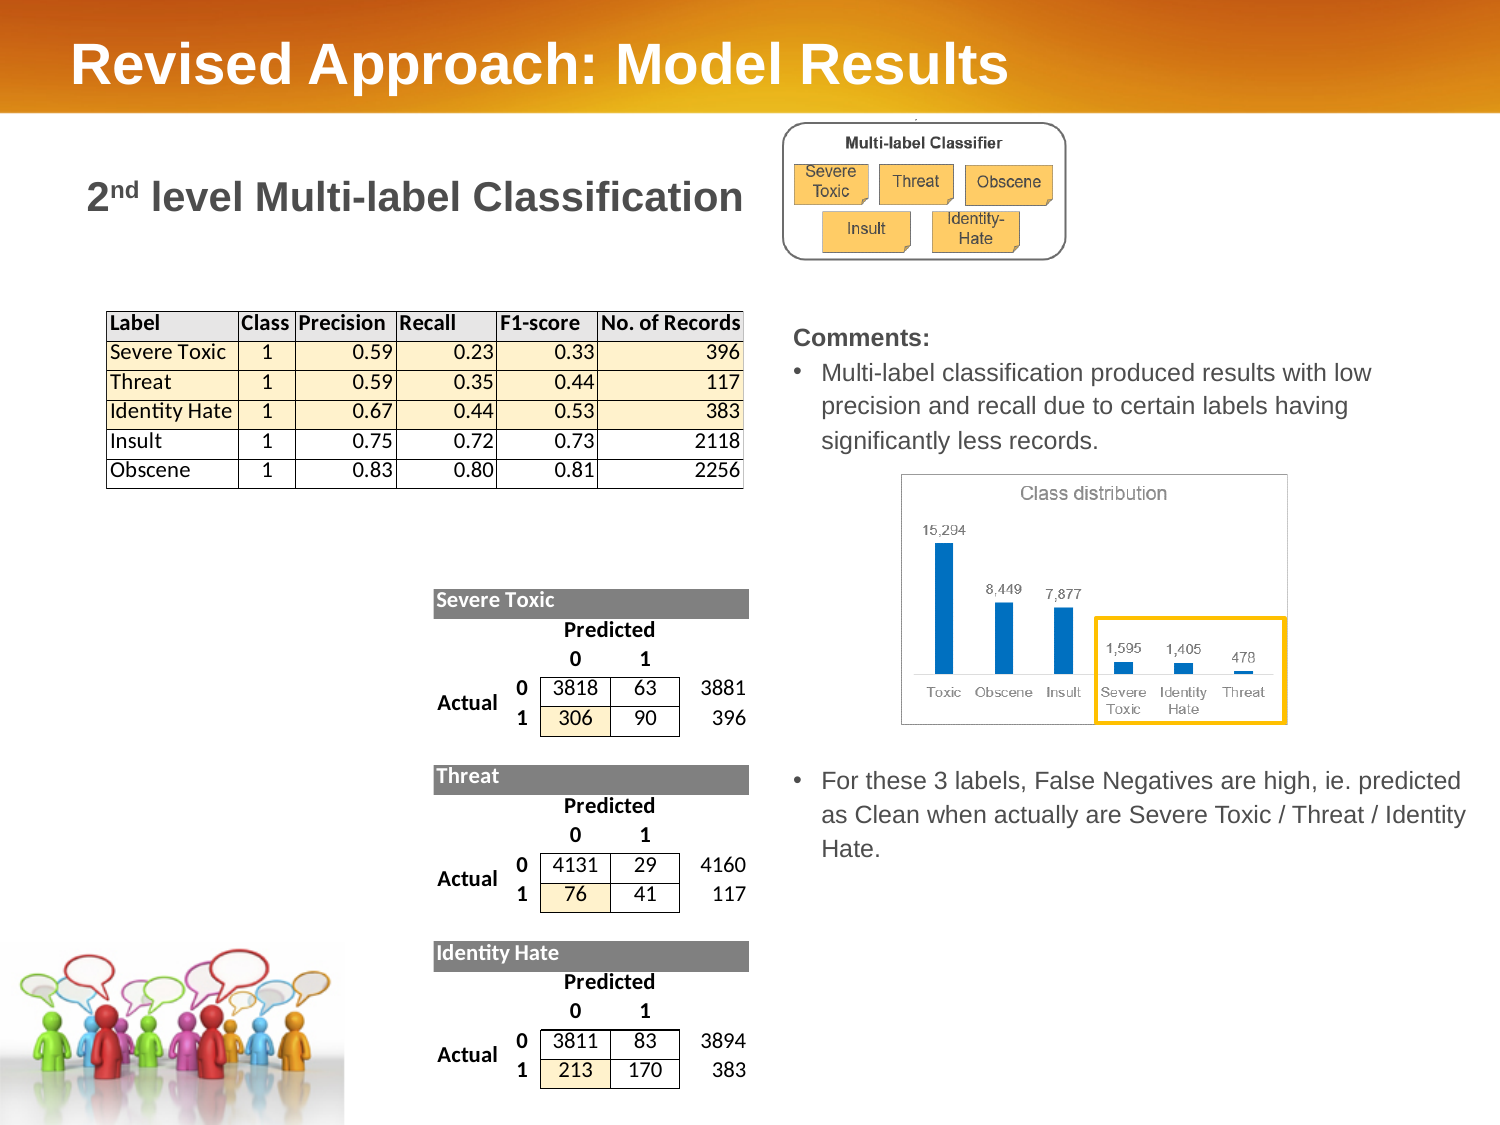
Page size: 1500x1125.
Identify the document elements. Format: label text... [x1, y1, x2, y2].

text_box Comments: Multi-label classification produced results with low precision and recall due to certain labels having significantly less records. For these 3 labels, False Negatives are high, ie. predicted as Clean when actually are Severe Toxic / Threat / Identity Hate. [778, 310, 1490, 871]
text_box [897, 470, 1293, 730]
picture [0, 0, 1500, 1125]
text_box Revised Approach: Model Results [55, 19, 1096, 103]
text_box 2nd level Multi-label Classification [71, 162, 760, 227]
